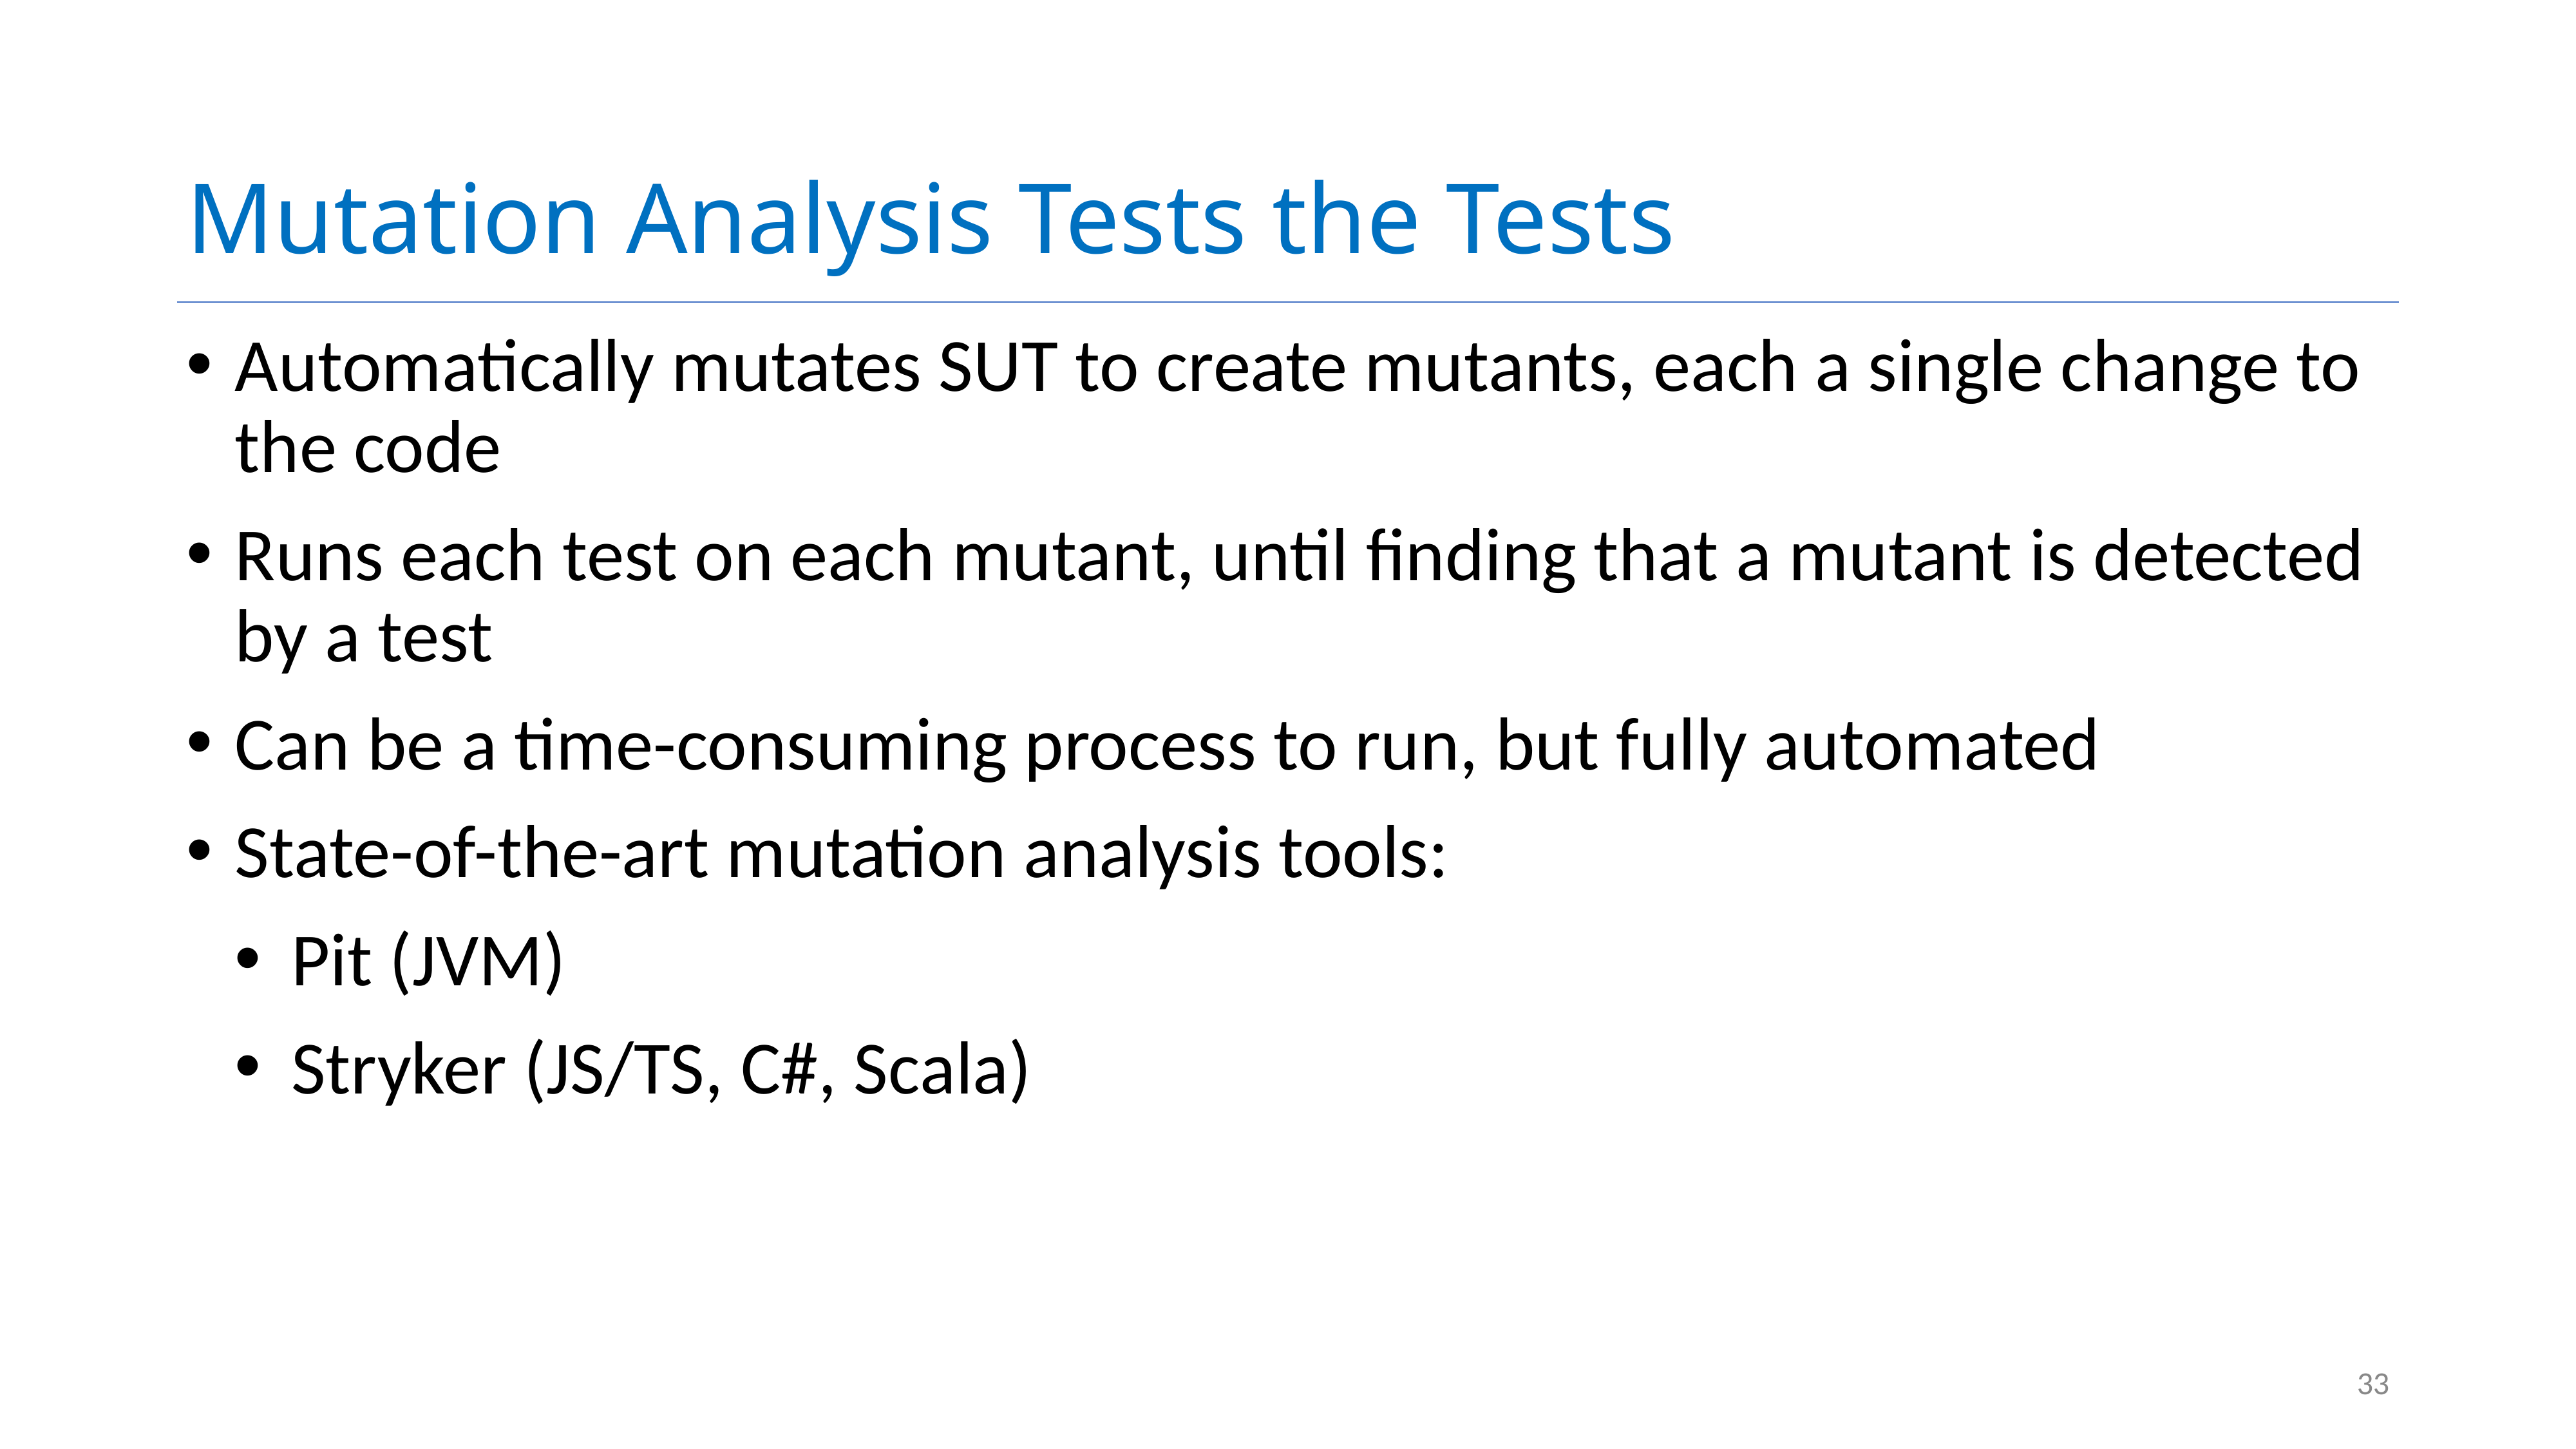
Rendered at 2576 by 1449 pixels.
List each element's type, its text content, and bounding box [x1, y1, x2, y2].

slide_number 33 [2344, 1355, 2400, 1408]
title Mutation Analysis Tests the Tests [176, 3, 2400, 285]
list Automatically mutates SUT to create mutants, each a single change to the code Runs each test on each mutant, until finding that a mutant is detected by a test Can be a time-consuming process to run, but fully automated State-of-the-art mutation analysis tools: Pit (JVM) Stryker (JS/TS, C#, Scala) [176, 316, 2400, 1238]
